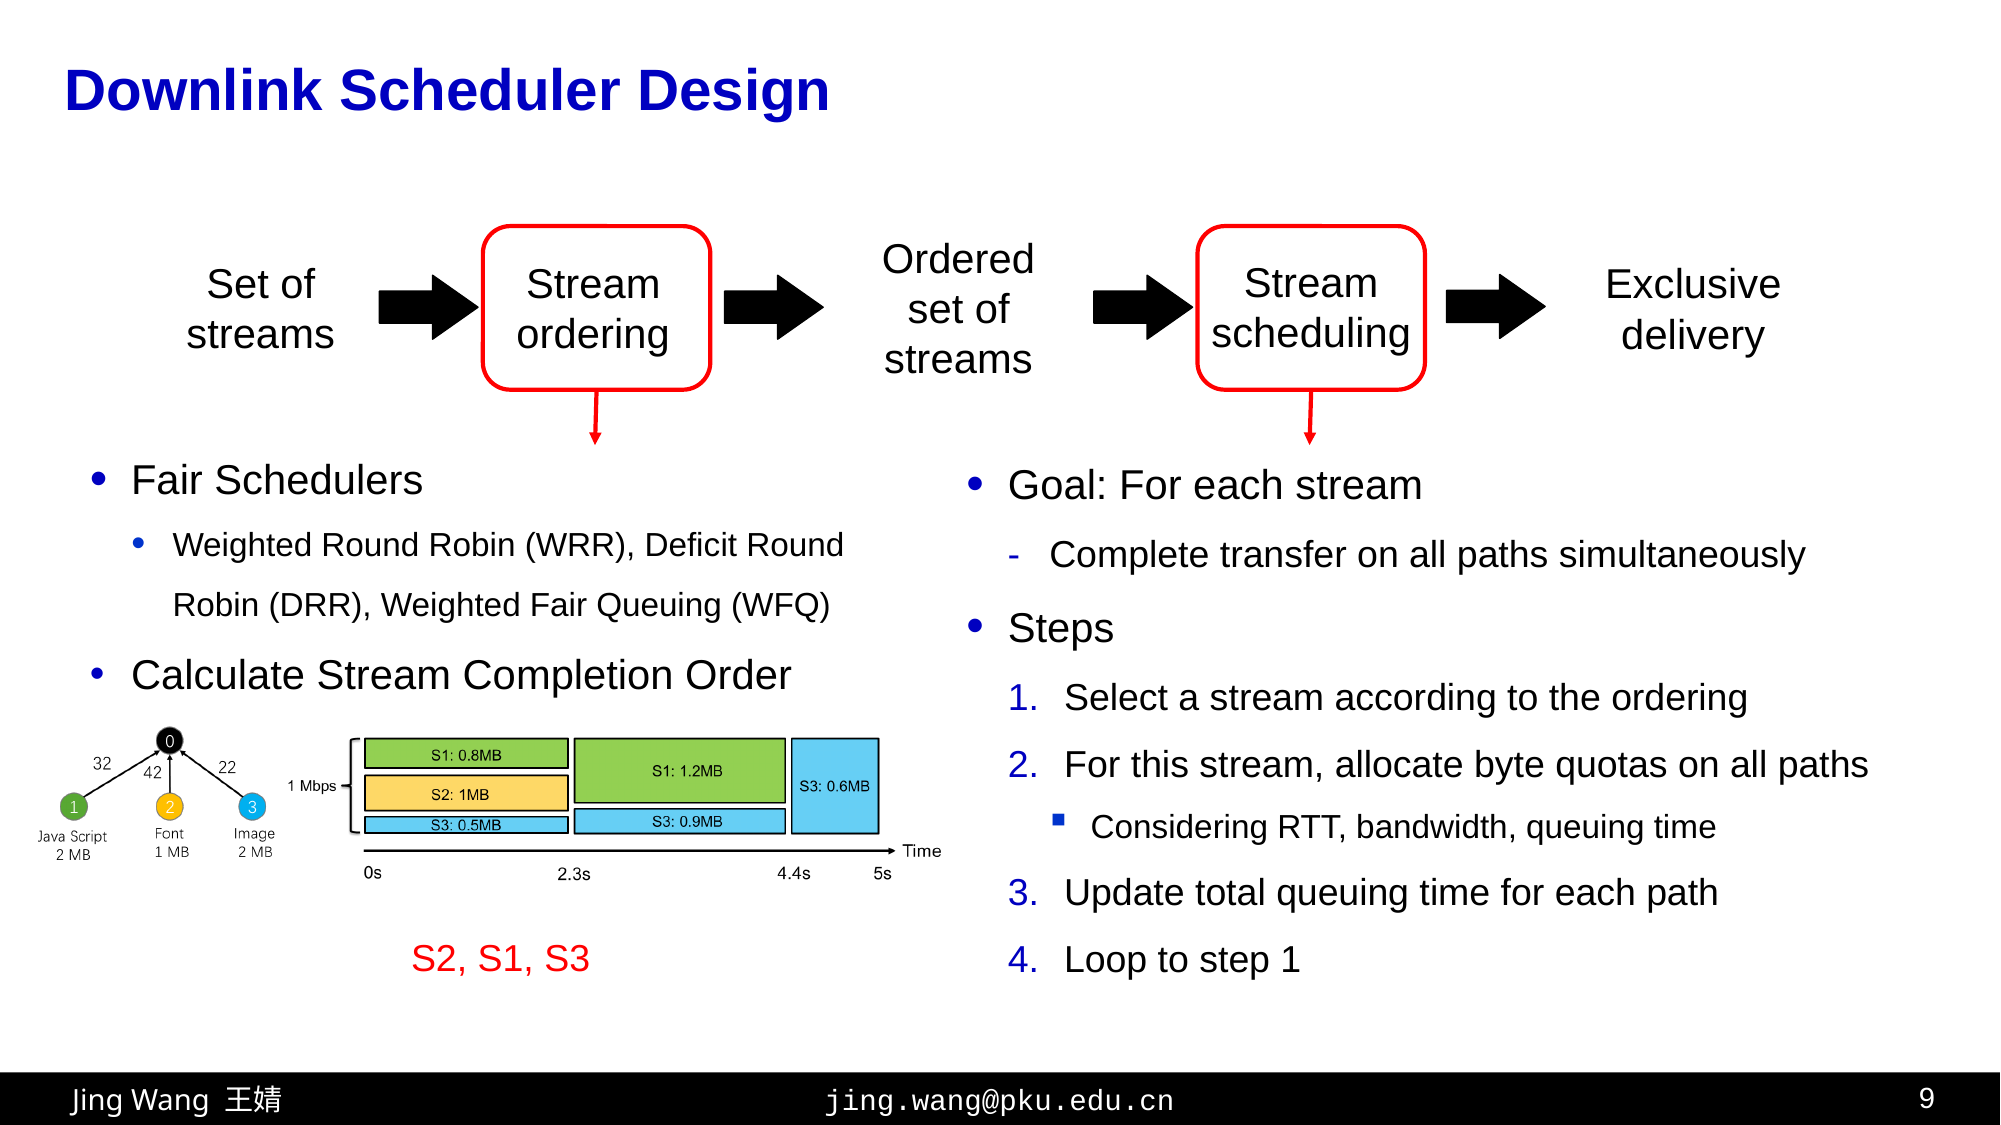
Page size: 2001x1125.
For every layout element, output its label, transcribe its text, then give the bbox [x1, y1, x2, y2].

list Goal: For each stream Complete transfer on all paths simultaneously Steps Select a stream according to the ordering For this stream, allocate byte quotas on all paths Considering RTT, bandwidth, queuing time Update total queuing time for each path Loop to step 1 [951, 425, 1925, 999]
text_box Fair Schedulers Weighted Round Robin (WRR), Deficit Round Robin (DRR), Weighted Fair Queuing (WFQ) Calculate Stream Completion Order [75, 420, 909, 722]
text_box S2, S1, S3 [396, 926, 624, 1031]
text_box Fair Schedulers Weighted Round Robin (WRR), Deficit Round Robin (DRR), Weighted Fair Queuing (WFQ) Calculate Stream Completion Order [75, 902, 909, 995]
text_box Set of streams [142, 249, 377, 364]
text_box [379, 248, 477, 366]
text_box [1093, 248, 1192, 365]
title Downlink Scheduler Design [50, 35, 1953, 147]
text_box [1446, 249, 1813, 367]
picture [28, 724, 952, 895]
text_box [482, 225, 711, 446]
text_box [724, 223, 1078, 391]
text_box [1197, 225, 1426, 446]
